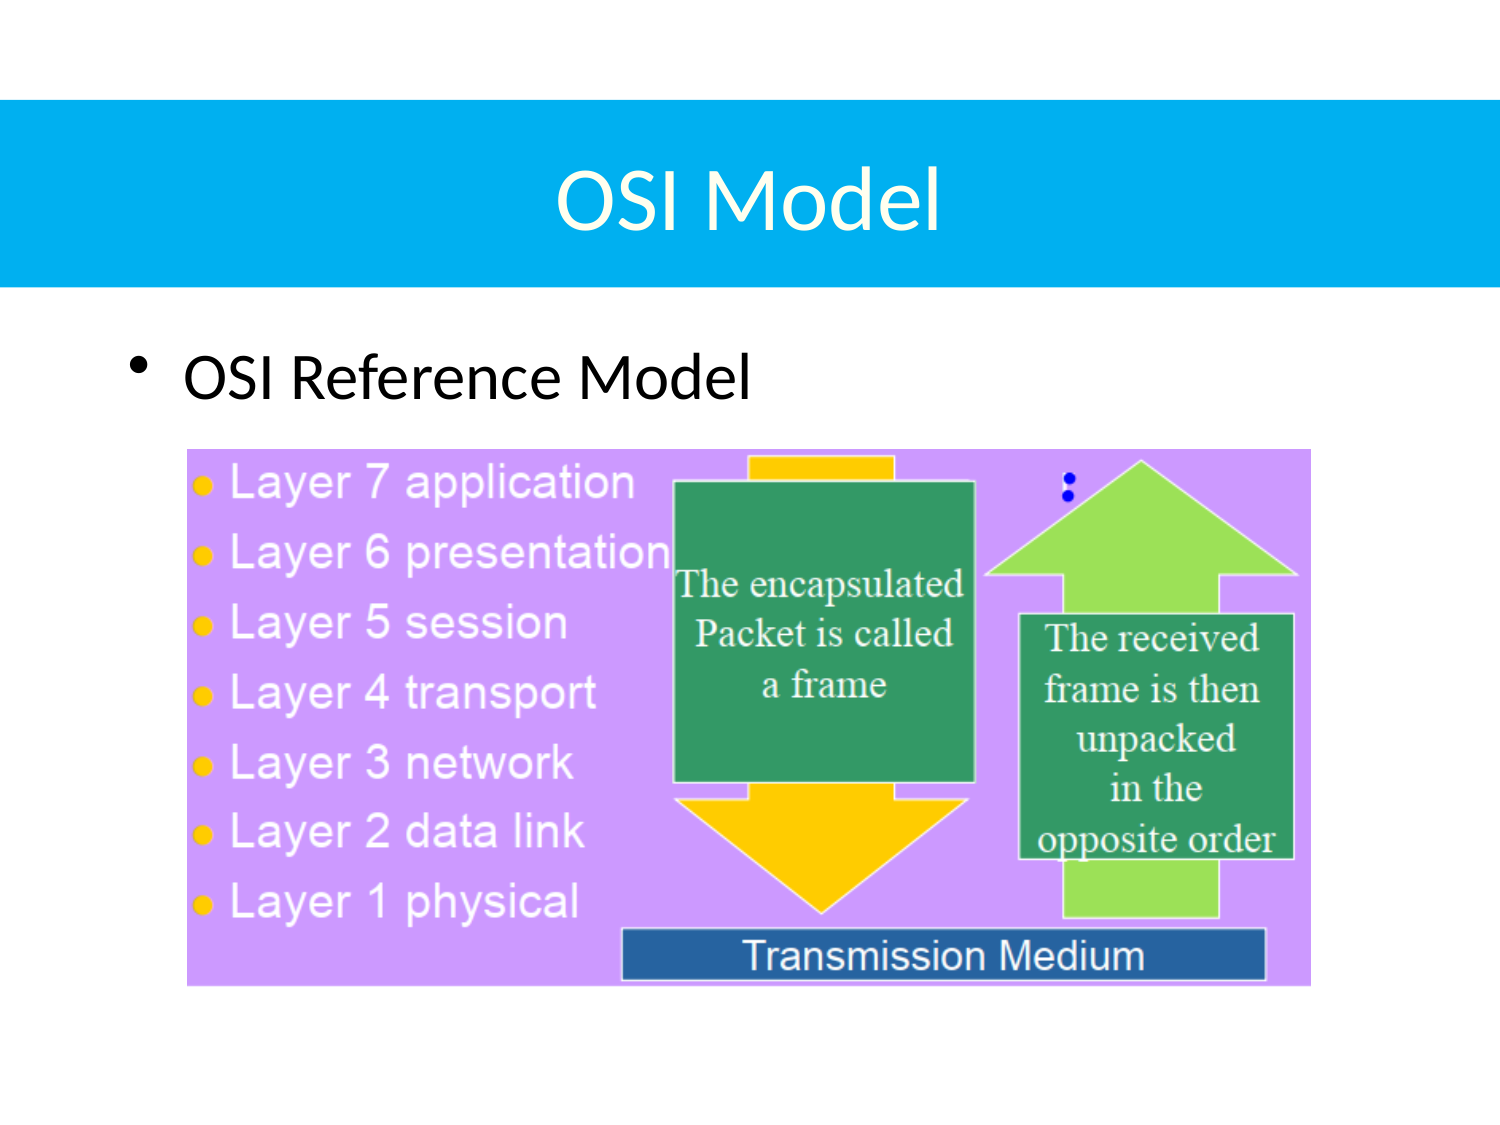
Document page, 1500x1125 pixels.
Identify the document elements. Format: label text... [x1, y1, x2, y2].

picture [187, 449, 1311, 988]
title OSI Model [0, 99, 1500, 288]
list OSI Reference Model [112, 324, 1388, 1000]
